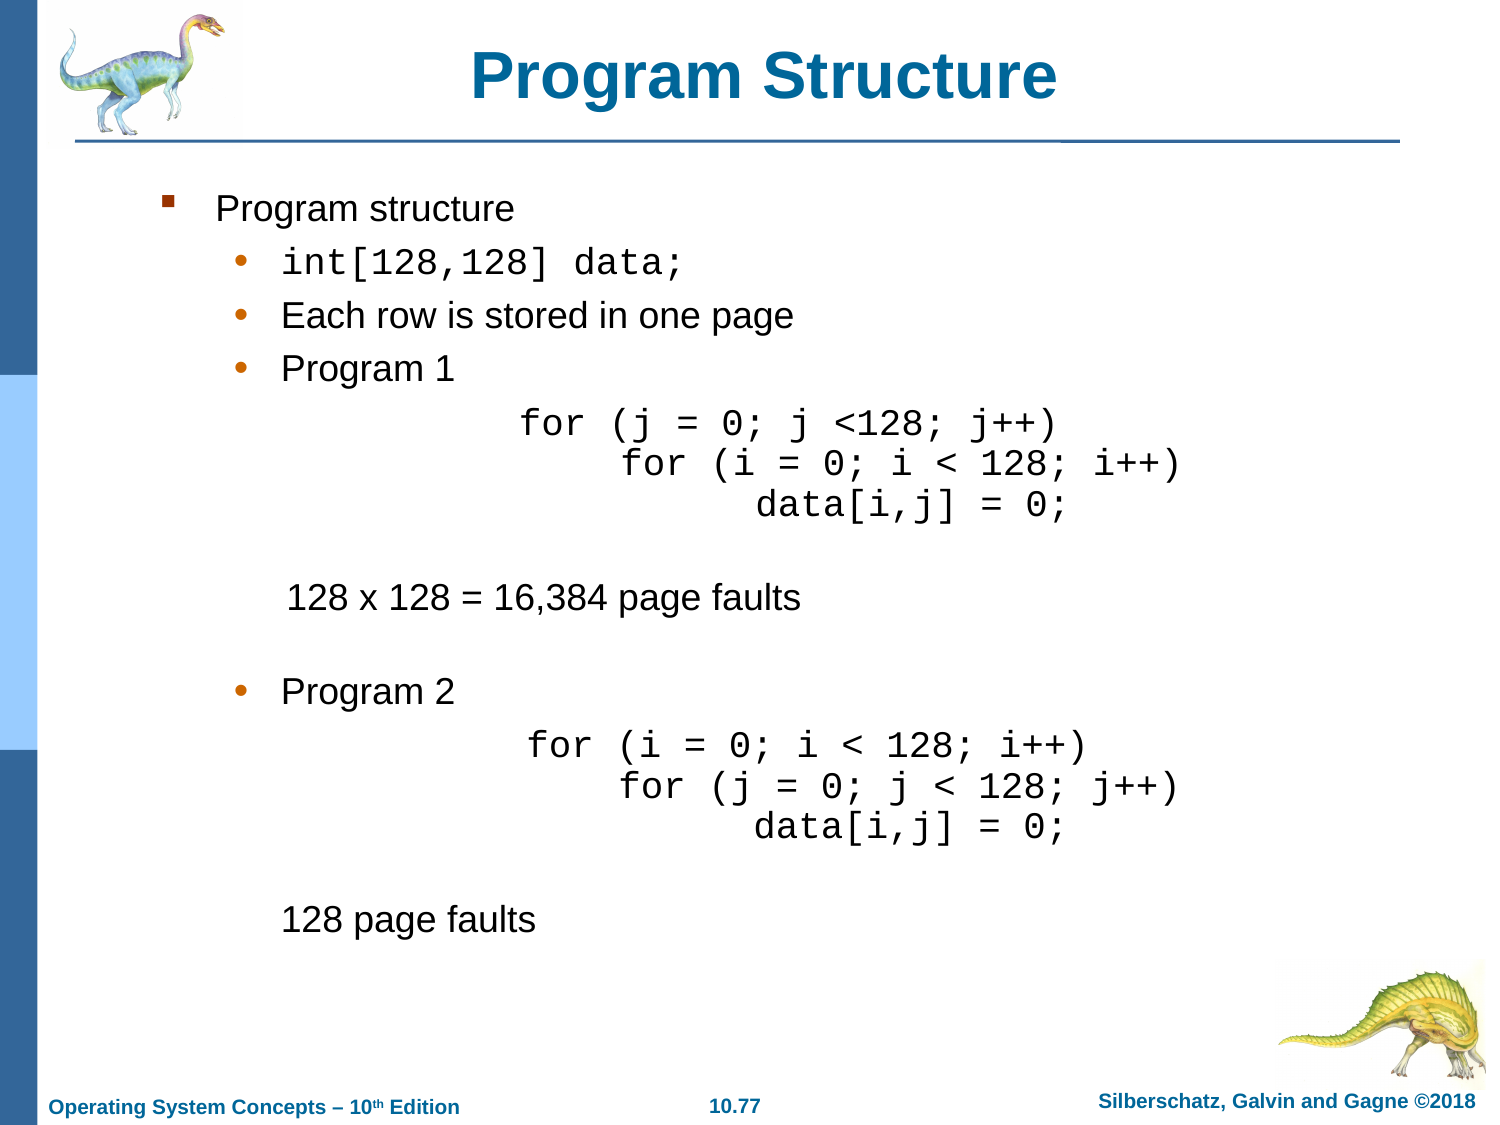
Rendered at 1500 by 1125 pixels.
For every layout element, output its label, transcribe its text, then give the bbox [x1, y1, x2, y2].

list Program structure int[128,128] data; Each row is stored in one page Program 1 for (j = 0; j <128; j++) for (i = 0; i < 128; i++) data[i,j] = 0; 128 x 128 = 16,384 page faults Program 2 for (i = 0; i < 128; i++) for (j = 0; j < 128; j++) data[i,j] = 0; 128 page faults [144, 181, 1383, 1001]
picture [46, 0, 243, 149]
title Program Structure [140, 24, 1389, 120]
picture [1275, 959, 1486, 1090]
